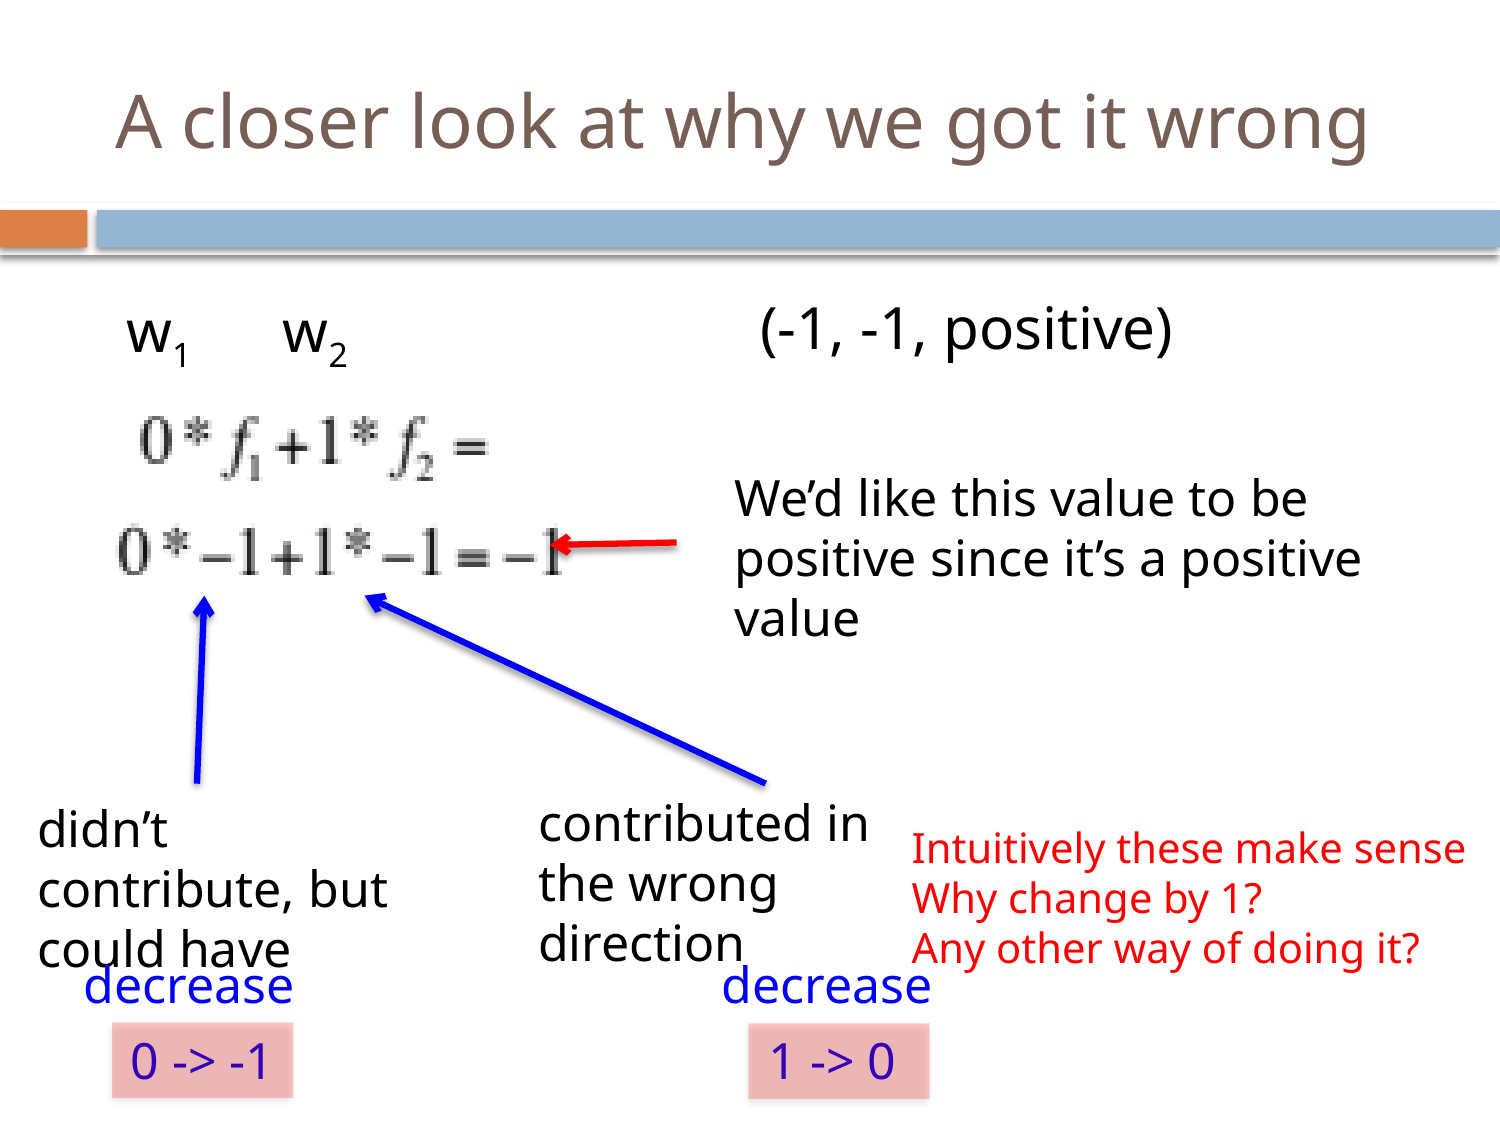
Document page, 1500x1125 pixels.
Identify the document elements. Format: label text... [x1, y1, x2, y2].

text_box w1 [111, 287, 206, 382]
text_box We’d like this value to be positive since it’s a positive value [719, 459, 1438, 654]
text_box [111, 1022, 294, 1099]
text_box decrease [69, 946, 310, 1022]
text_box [196, 595, 205, 784]
text_box (-1, -1, positive) [745, 283, 1188, 369]
text_box contributed in the wrong direction [523, 783, 915, 979]
text_box w2 [267, 287, 363, 382]
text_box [112, 511, 571, 585]
title A closer look at why we got it wrong [100, 37, 1438, 200]
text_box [549, 542, 677, 546]
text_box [133, 403, 493, 487]
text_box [364, 595, 766, 784]
text_box didn’t contribute, but could have [22, 790, 427, 985]
text_box decrease [707, 946, 896, 1022]
text_box [748, 1022, 930, 1100]
text_box Intuitively these make sense Why change by 1? Any other way of doing it? [896, 813, 1482, 1024]
